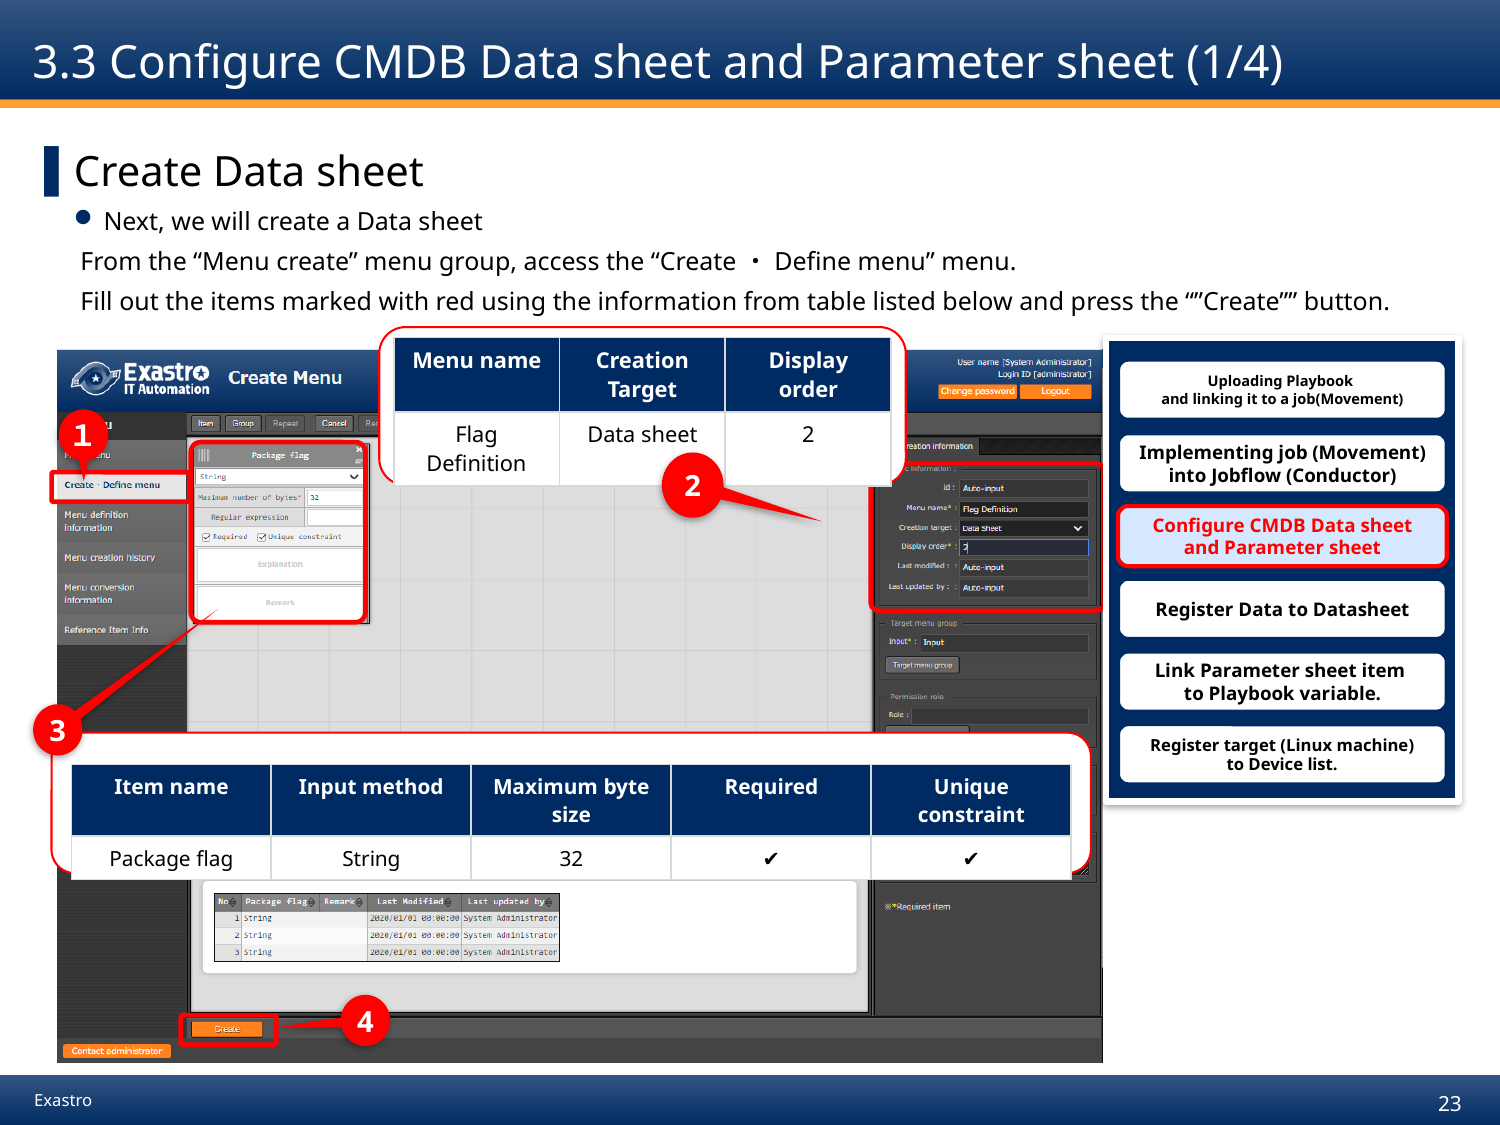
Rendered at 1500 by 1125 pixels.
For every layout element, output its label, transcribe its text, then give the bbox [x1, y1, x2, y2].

title 3.3 Configure CMDB Data sheet and Parameter sheet (1/4) [17, 18, 1459, 96]
picture [0, 0, 1500, 1125]
table_header Display order [726, 338, 890, 348]
text_box Implementing job (Movement) into Jobflow (Conductor) [1115, 431, 1449, 496]
list Create Data sheet Next, we will create a Data sheet From the “Menu create” menu group, access the “Create・Define menu” menu. Fill out the items marked with red using the information from table listed below and press the “”Create”” button. [29, 137, 1500, 1059]
text_box Link Parameter sheet item to Playbook variable. [1115, 649, 1449, 714]
text_box Configure CMDB Data sheet and Parameter sheet [1115, 503, 1449, 569]
text_box [379, 327, 906, 348]
table_header Menu name [395, 338, 559, 348]
text_box Uploading Playbook and linking it to a job(Movement) [1115, 357, 1449, 422]
text_box 3 [30, 701, 52, 758]
text_box Register Data to Datasheet [1115, 576, 1449, 642]
table_header Creation Target [560, 338, 724, 348]
text_box [1103, 335, 1462, 805]
text_box Register target (Linux machine) to Device list. [1115, 722, 1449, 787]
